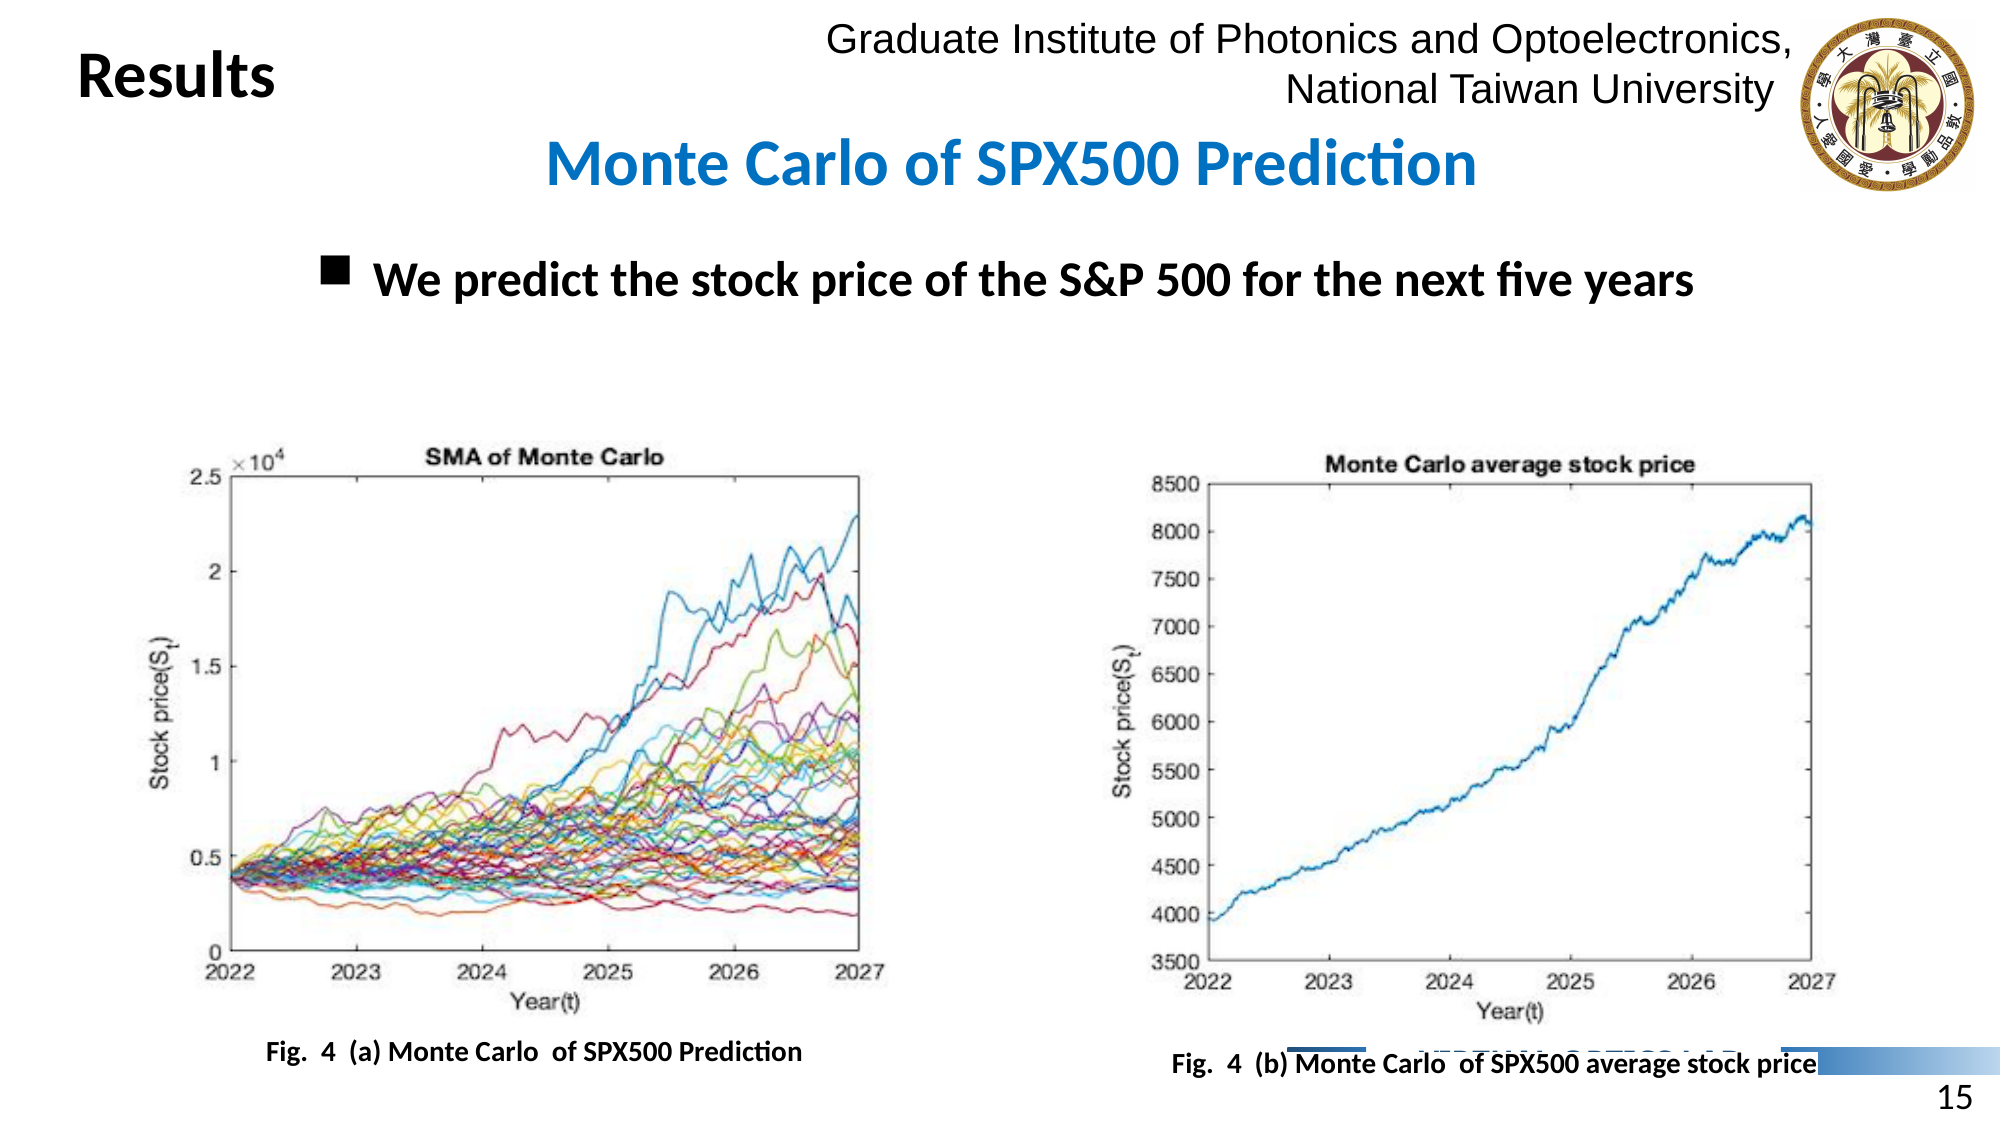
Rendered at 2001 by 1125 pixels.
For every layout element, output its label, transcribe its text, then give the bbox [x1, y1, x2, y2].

picture [133, 430, 927, 1025]
text_box Fig. 4 (b) Monte Carlo of SPX500 average stock price [1157, 1037, 1833, 1123]
text_box Fig. 4 (a) Monte Carlo of SPX500 Prediction [251, 1025, 819, 1075]
text_box Results Monte Carlo of SPX500 Prediction [62, 32, 1961, 152]
text_box We predict the stock price of the S&P 500 for the next five years [301, 239, 1747, 375]
picture [1799, 18, 1975, 192]
picture [1094, 436, 1886, 1032]
text_box 15 [1921, 1065, 1989, 1125]
